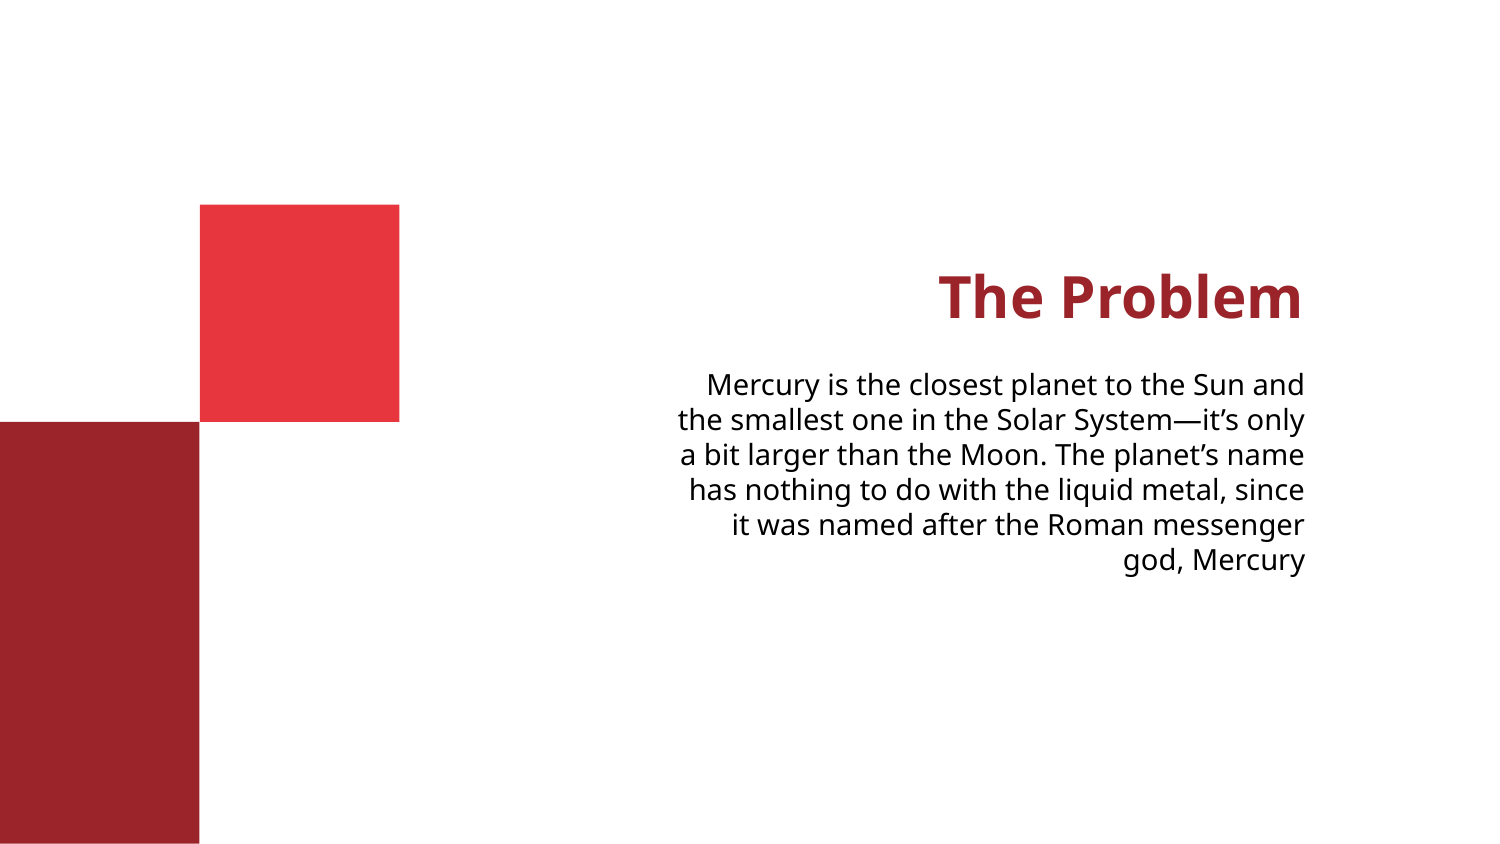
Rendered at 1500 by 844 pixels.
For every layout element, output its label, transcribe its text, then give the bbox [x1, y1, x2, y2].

title The Problem [653, 245, 1319, 364]
subtitle Mercury is the closest planet to the Sun and the smallest one in the Solar System—it’s only a bit larger than the Moon. The planet’s name has nothing to do with the liquid metal, since it was named after the Roman messenger god, Mercury [655, 351, 1321, 599]
